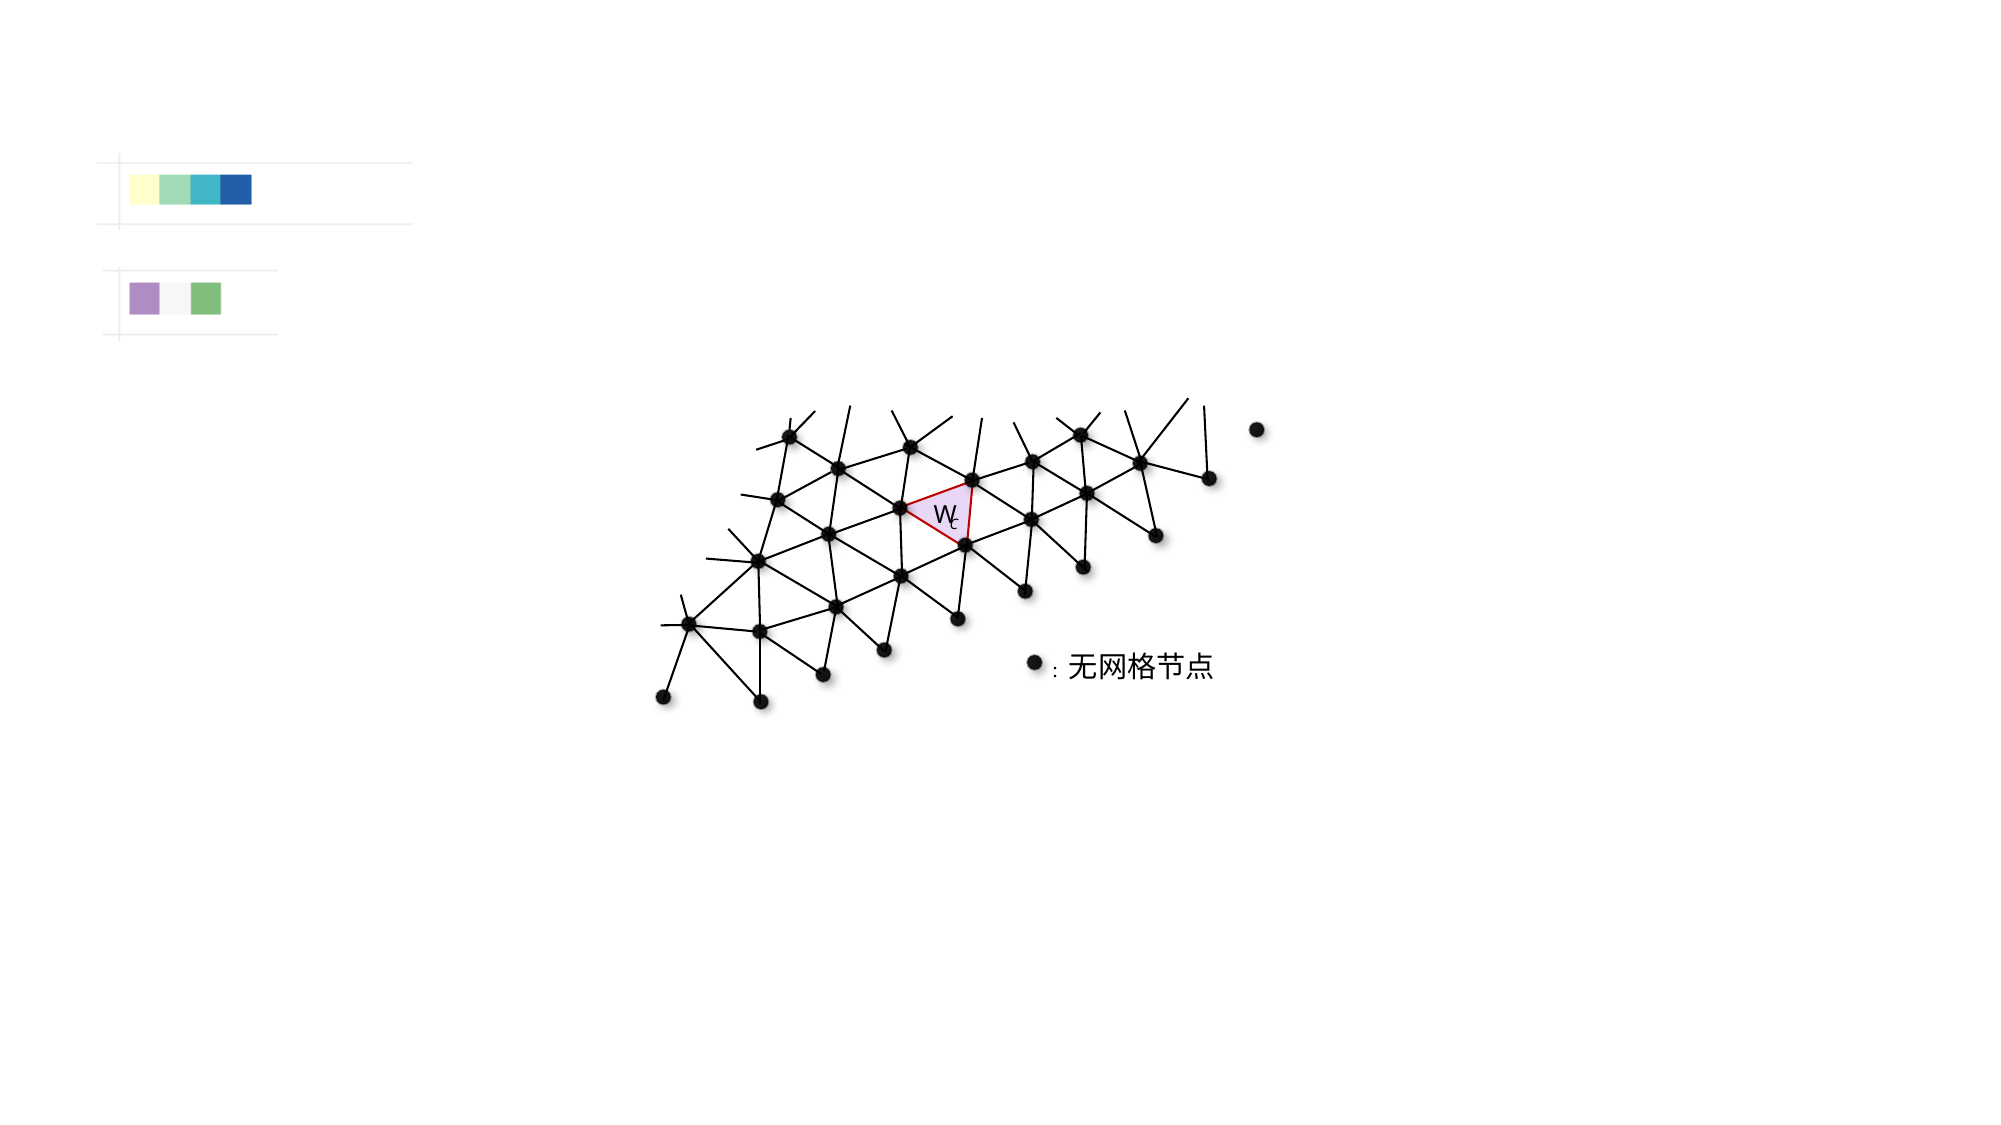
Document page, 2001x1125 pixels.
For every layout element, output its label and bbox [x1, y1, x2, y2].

text_box [650, 398, 1265, 722]
picture [103, 267, 278, 342]
picture [97, 153, 413, 230]
